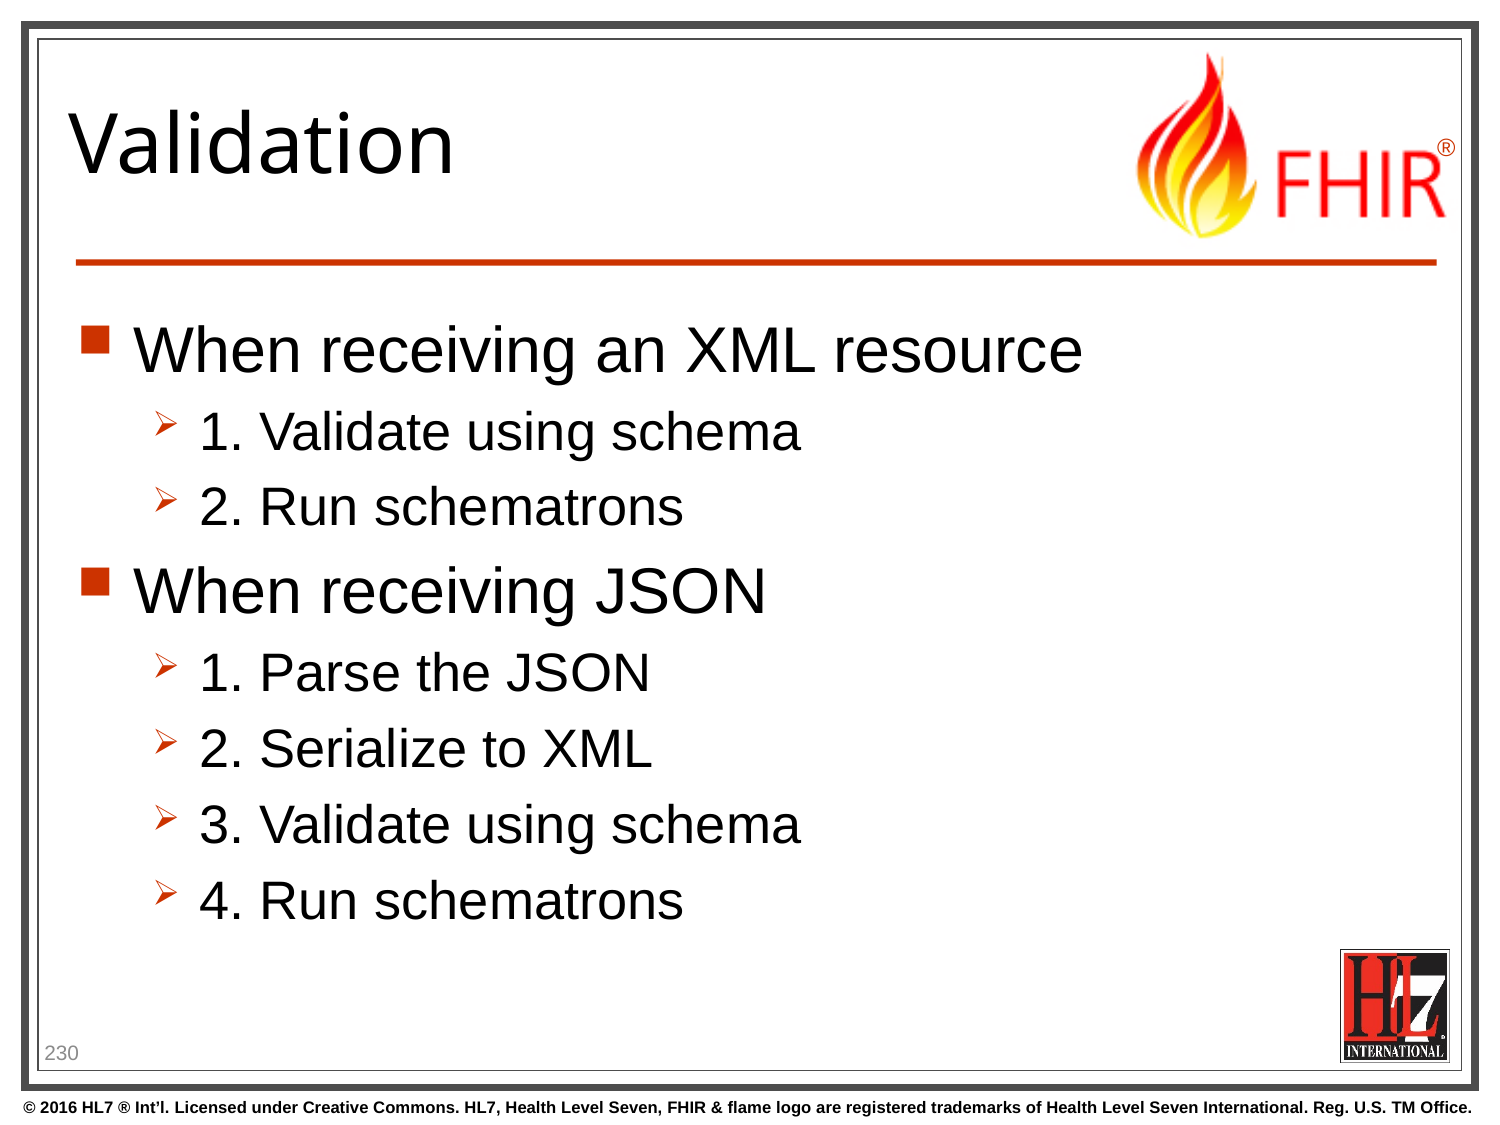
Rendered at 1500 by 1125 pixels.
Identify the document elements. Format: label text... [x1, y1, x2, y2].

title Validation [53, 54, 1128, 244]
picture [1124, 42, 1458, 249]
picture [1340, 949, 1450, 1063]
slide_number 230 [29, 1034, 148, 1071]
list When receiving an XML resource 1. Validate using schema 2. Run schematrons When receiving JSON 1. Parse the JSON 2. Serialize to XML 3. Validate using schema 4. Run schematrons [62, 299, 1438, 1059]
